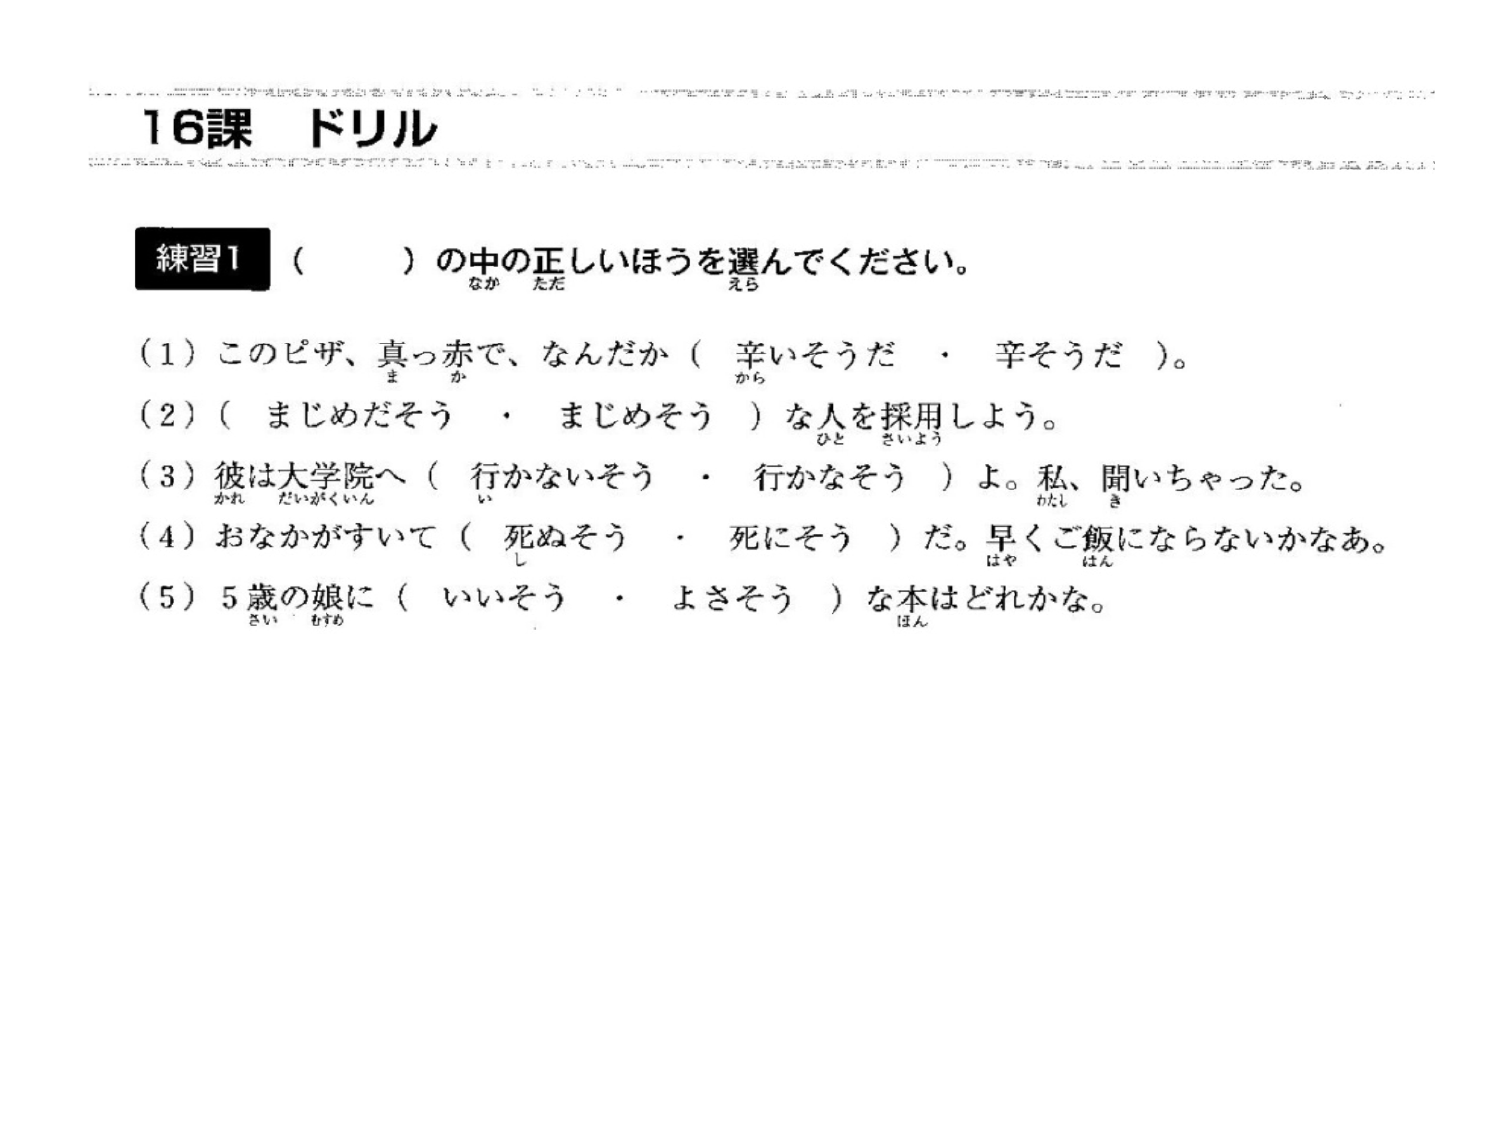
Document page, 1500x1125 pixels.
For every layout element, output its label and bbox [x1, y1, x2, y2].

picture [90, 55, 457, 663]
picture [1067, 55, 1434, 663]
list [457, 0, 1067, 1033]
